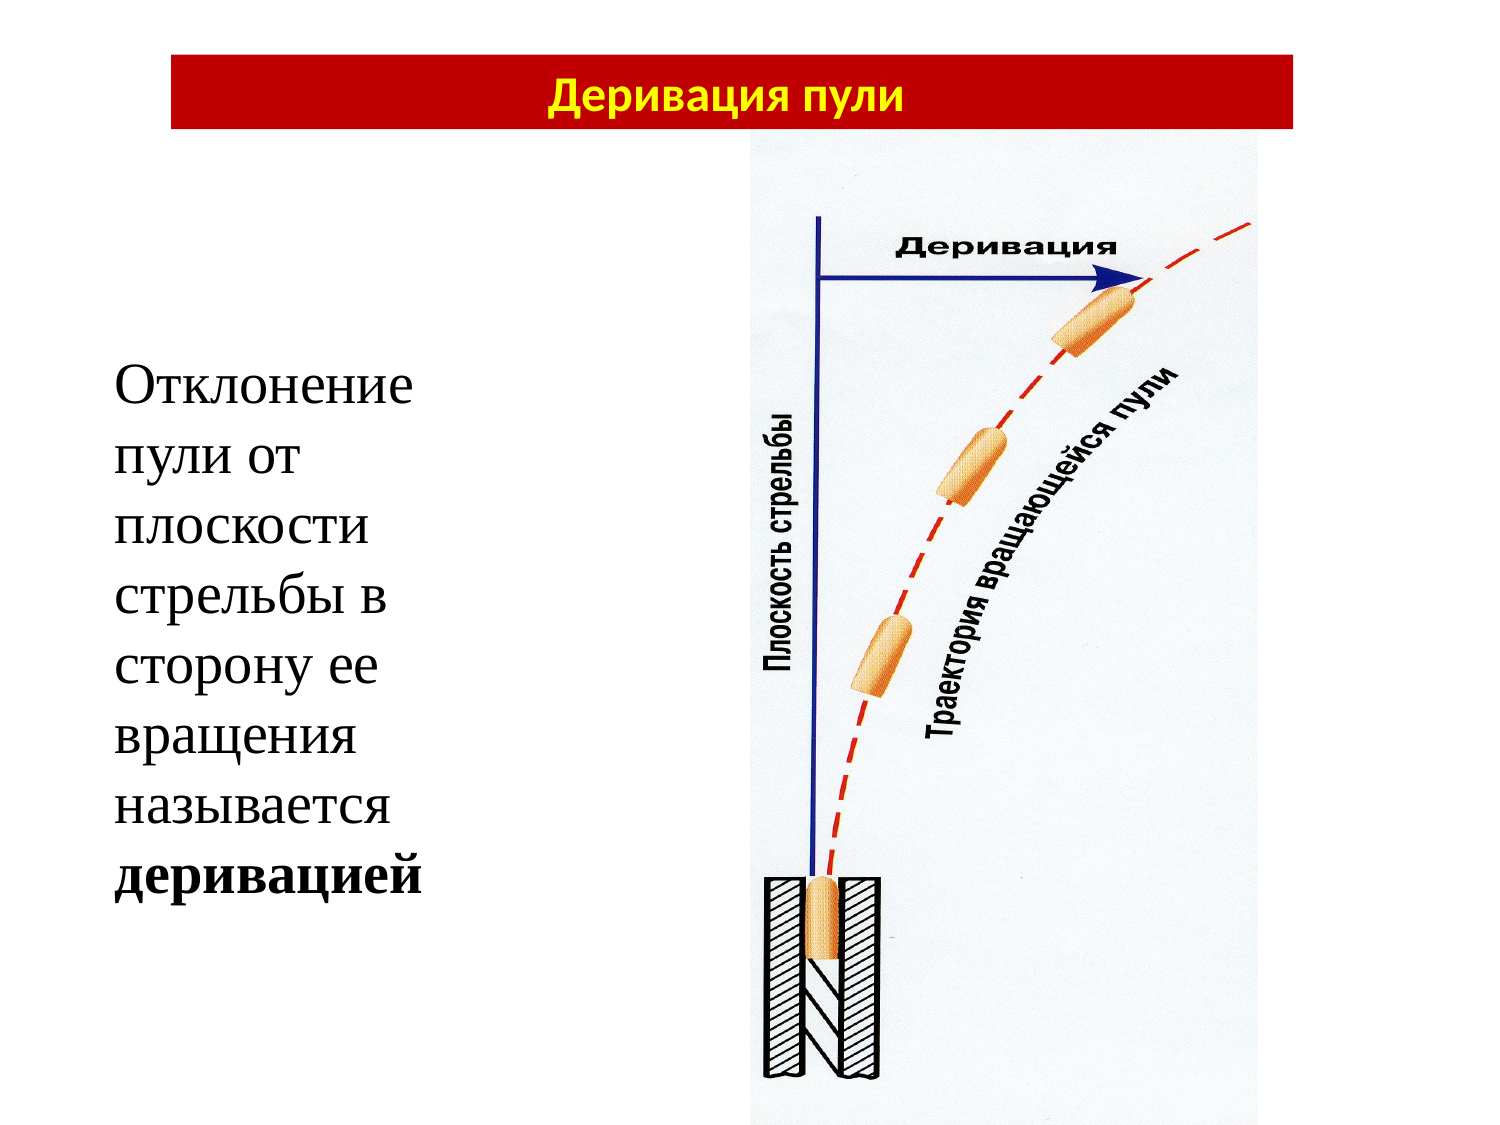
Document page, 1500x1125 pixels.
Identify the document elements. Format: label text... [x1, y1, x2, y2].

picture [749, 129, 1259, 1125]
text_box Деривация пули [171, 54, 1294, 130]
text_box Отклонение пули от плоскости стрельбы в сторону ее вращения называется деривацией [100, 338, 514, 913]
